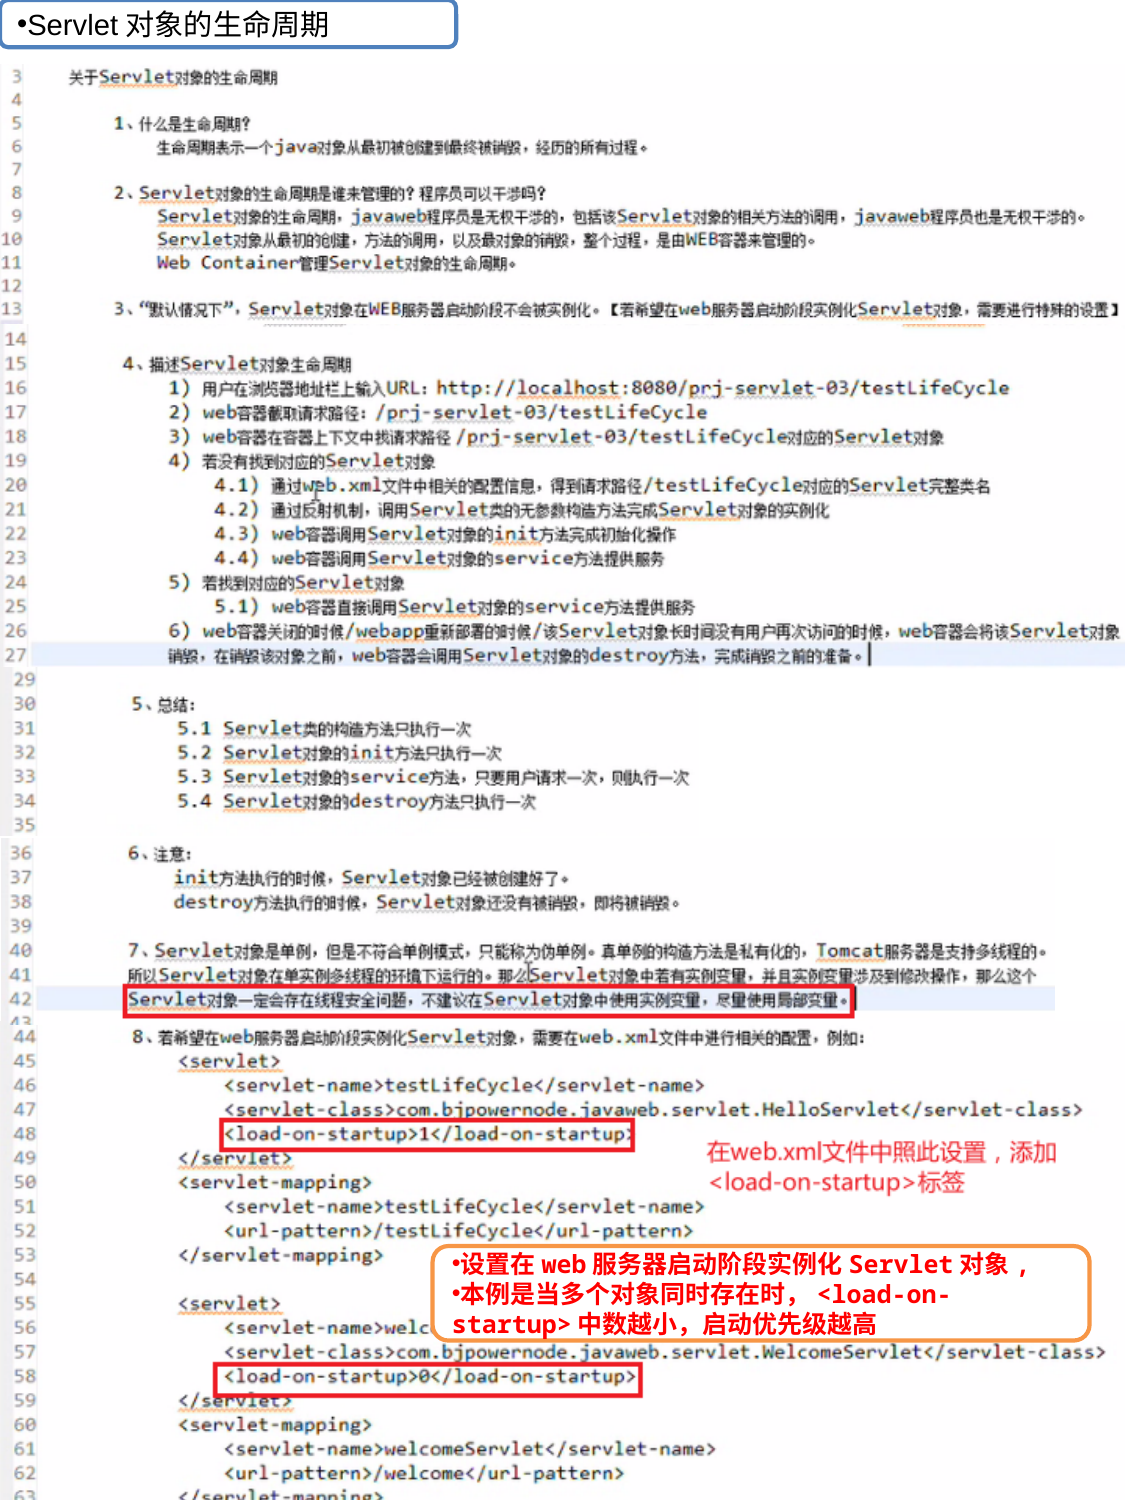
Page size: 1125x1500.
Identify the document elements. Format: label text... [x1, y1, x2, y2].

picture [0, 838, 1125, 1500]
text_box Servlet对象的生命周期 [0, 0, 459, 50]
picture [0, 64, 1125, 837]
